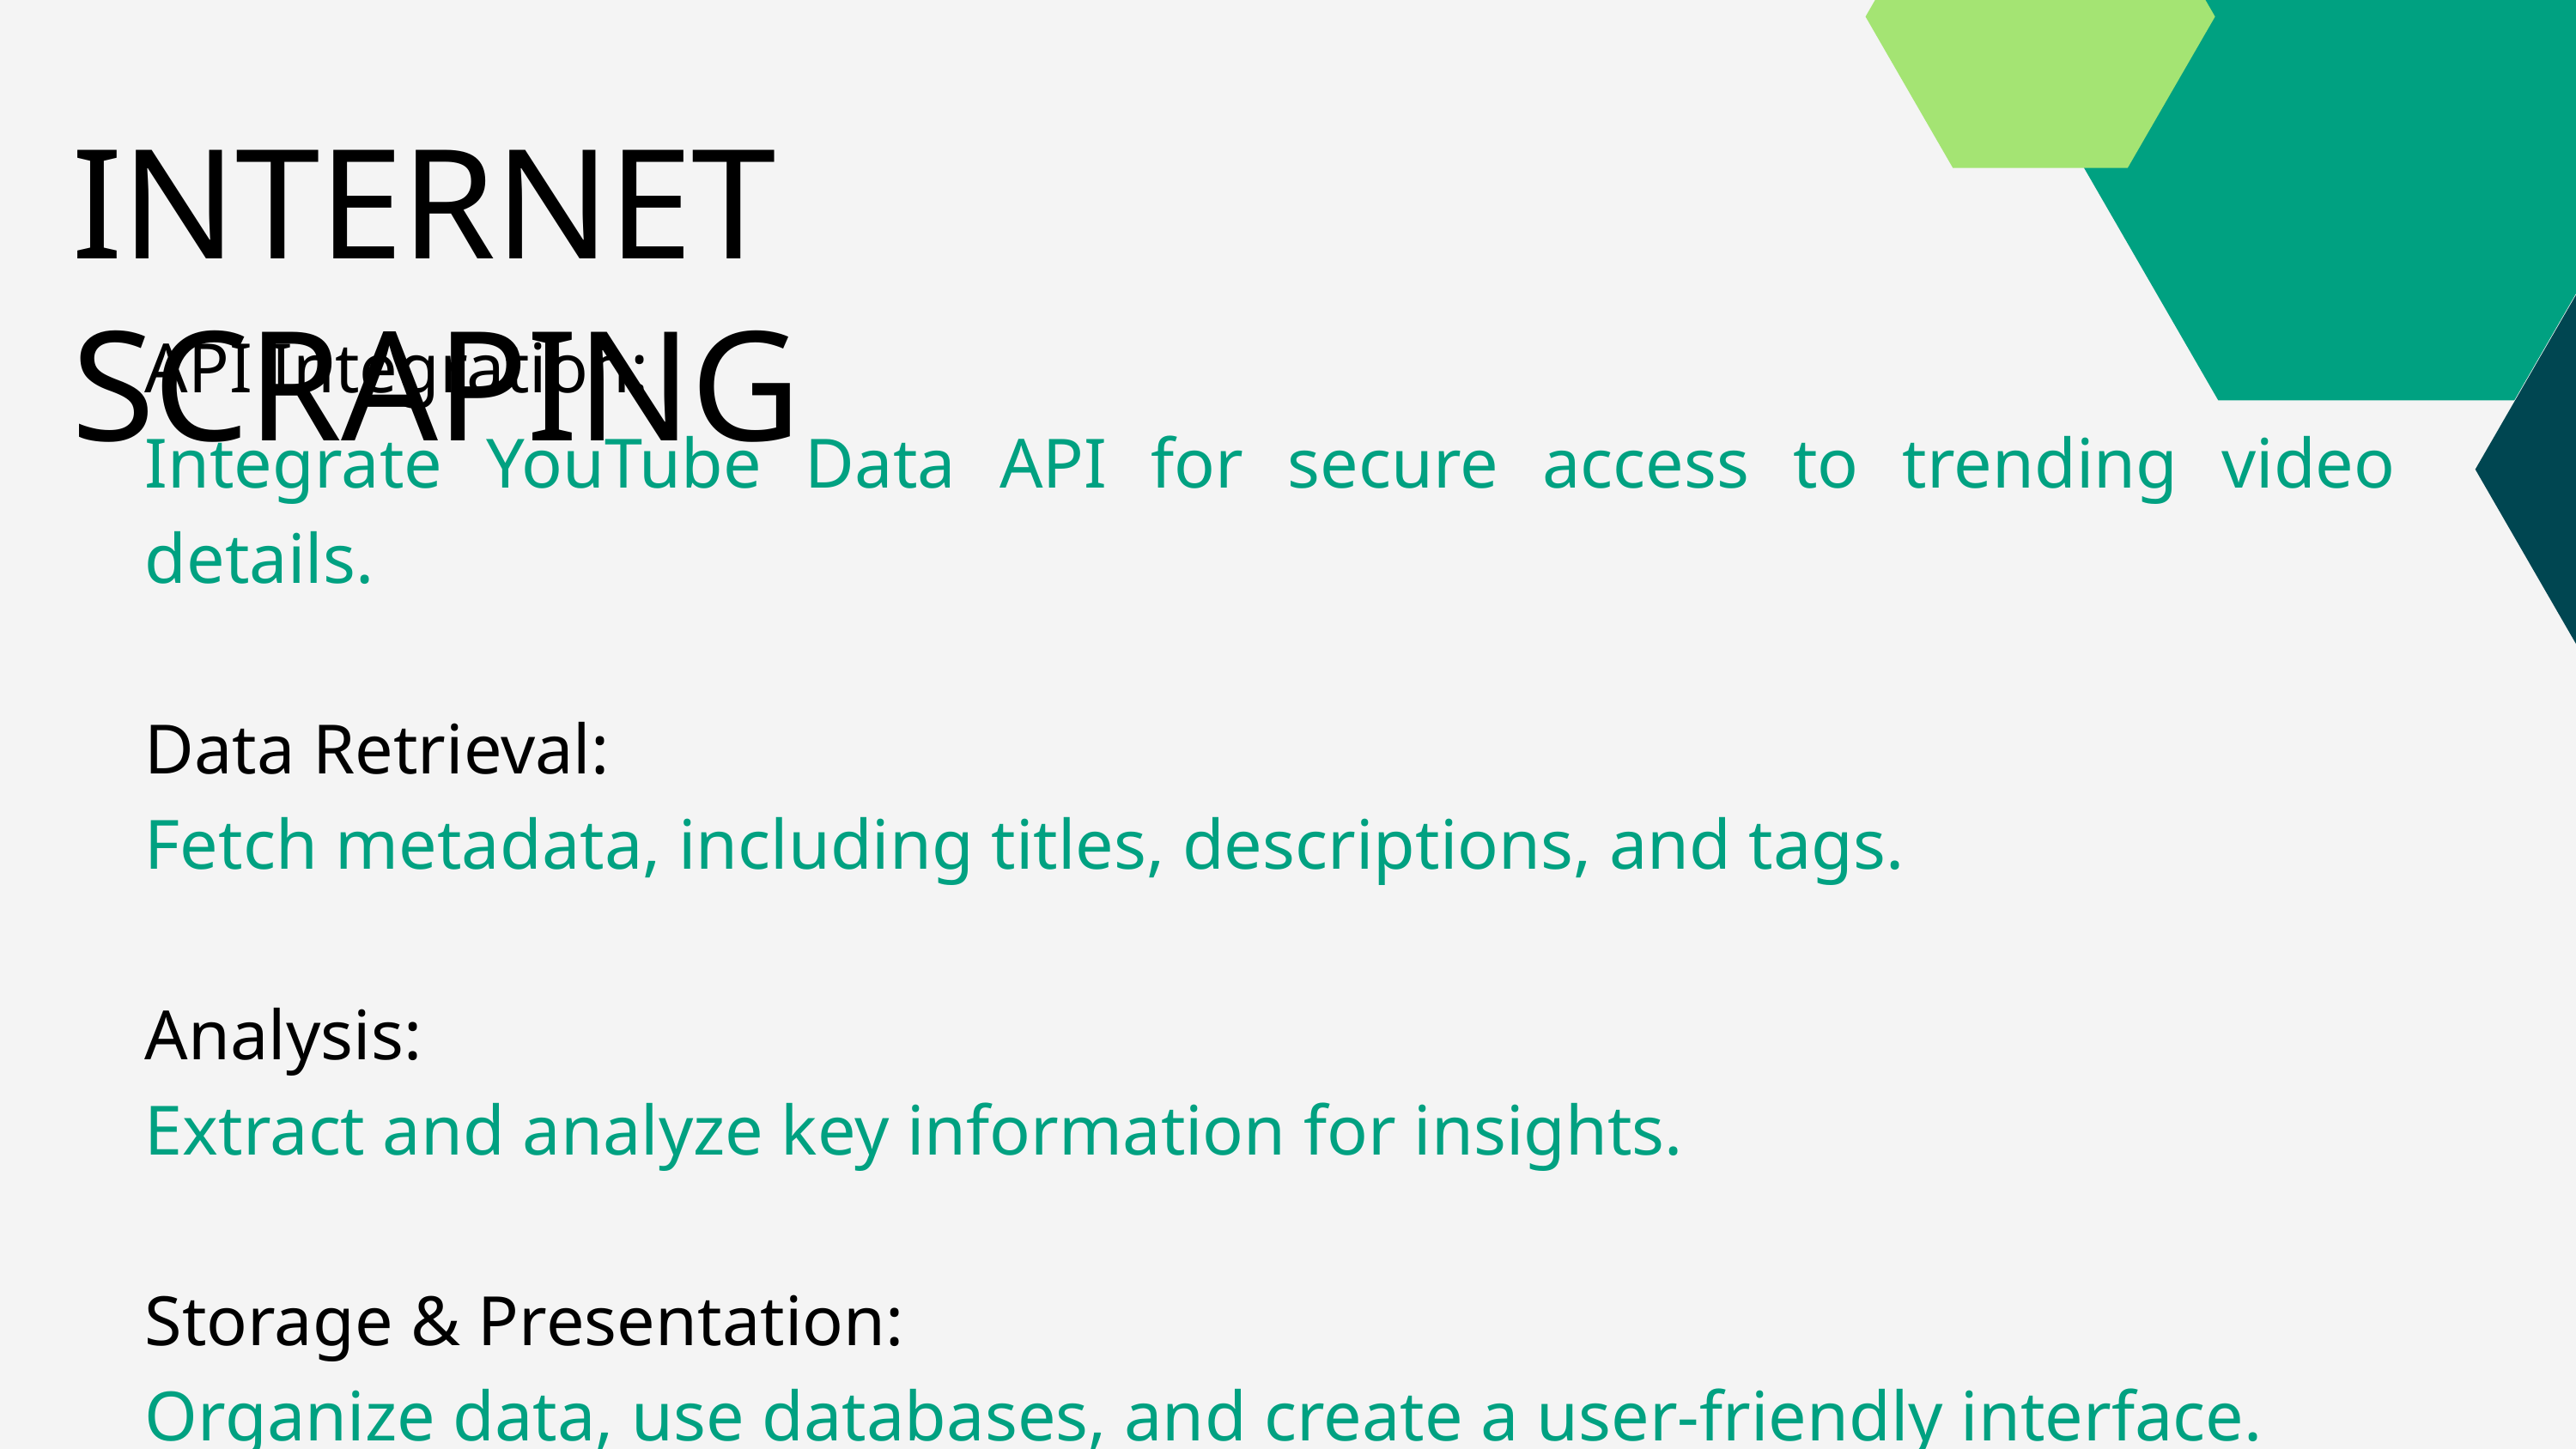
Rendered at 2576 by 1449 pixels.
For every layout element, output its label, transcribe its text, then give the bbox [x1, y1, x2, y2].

text_box API Integration: Integrate YouTube Data API for secure access to trending video details. Data Retrieval: Fetch metadata, including titles, descriptions, and tags. Analysis: Extract and analyze key information for insights. Storage & Presentation: Organize data, use databases, and create a user-friendly interface. [144, 311, 2397, 1449]
text_box INTERNET SCRAPING [71, 106, 1454, 472]
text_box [1865, 0, 2215, 168]
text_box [2475, 407, 2576, 652]
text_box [2069, 0, 2576, 401]
